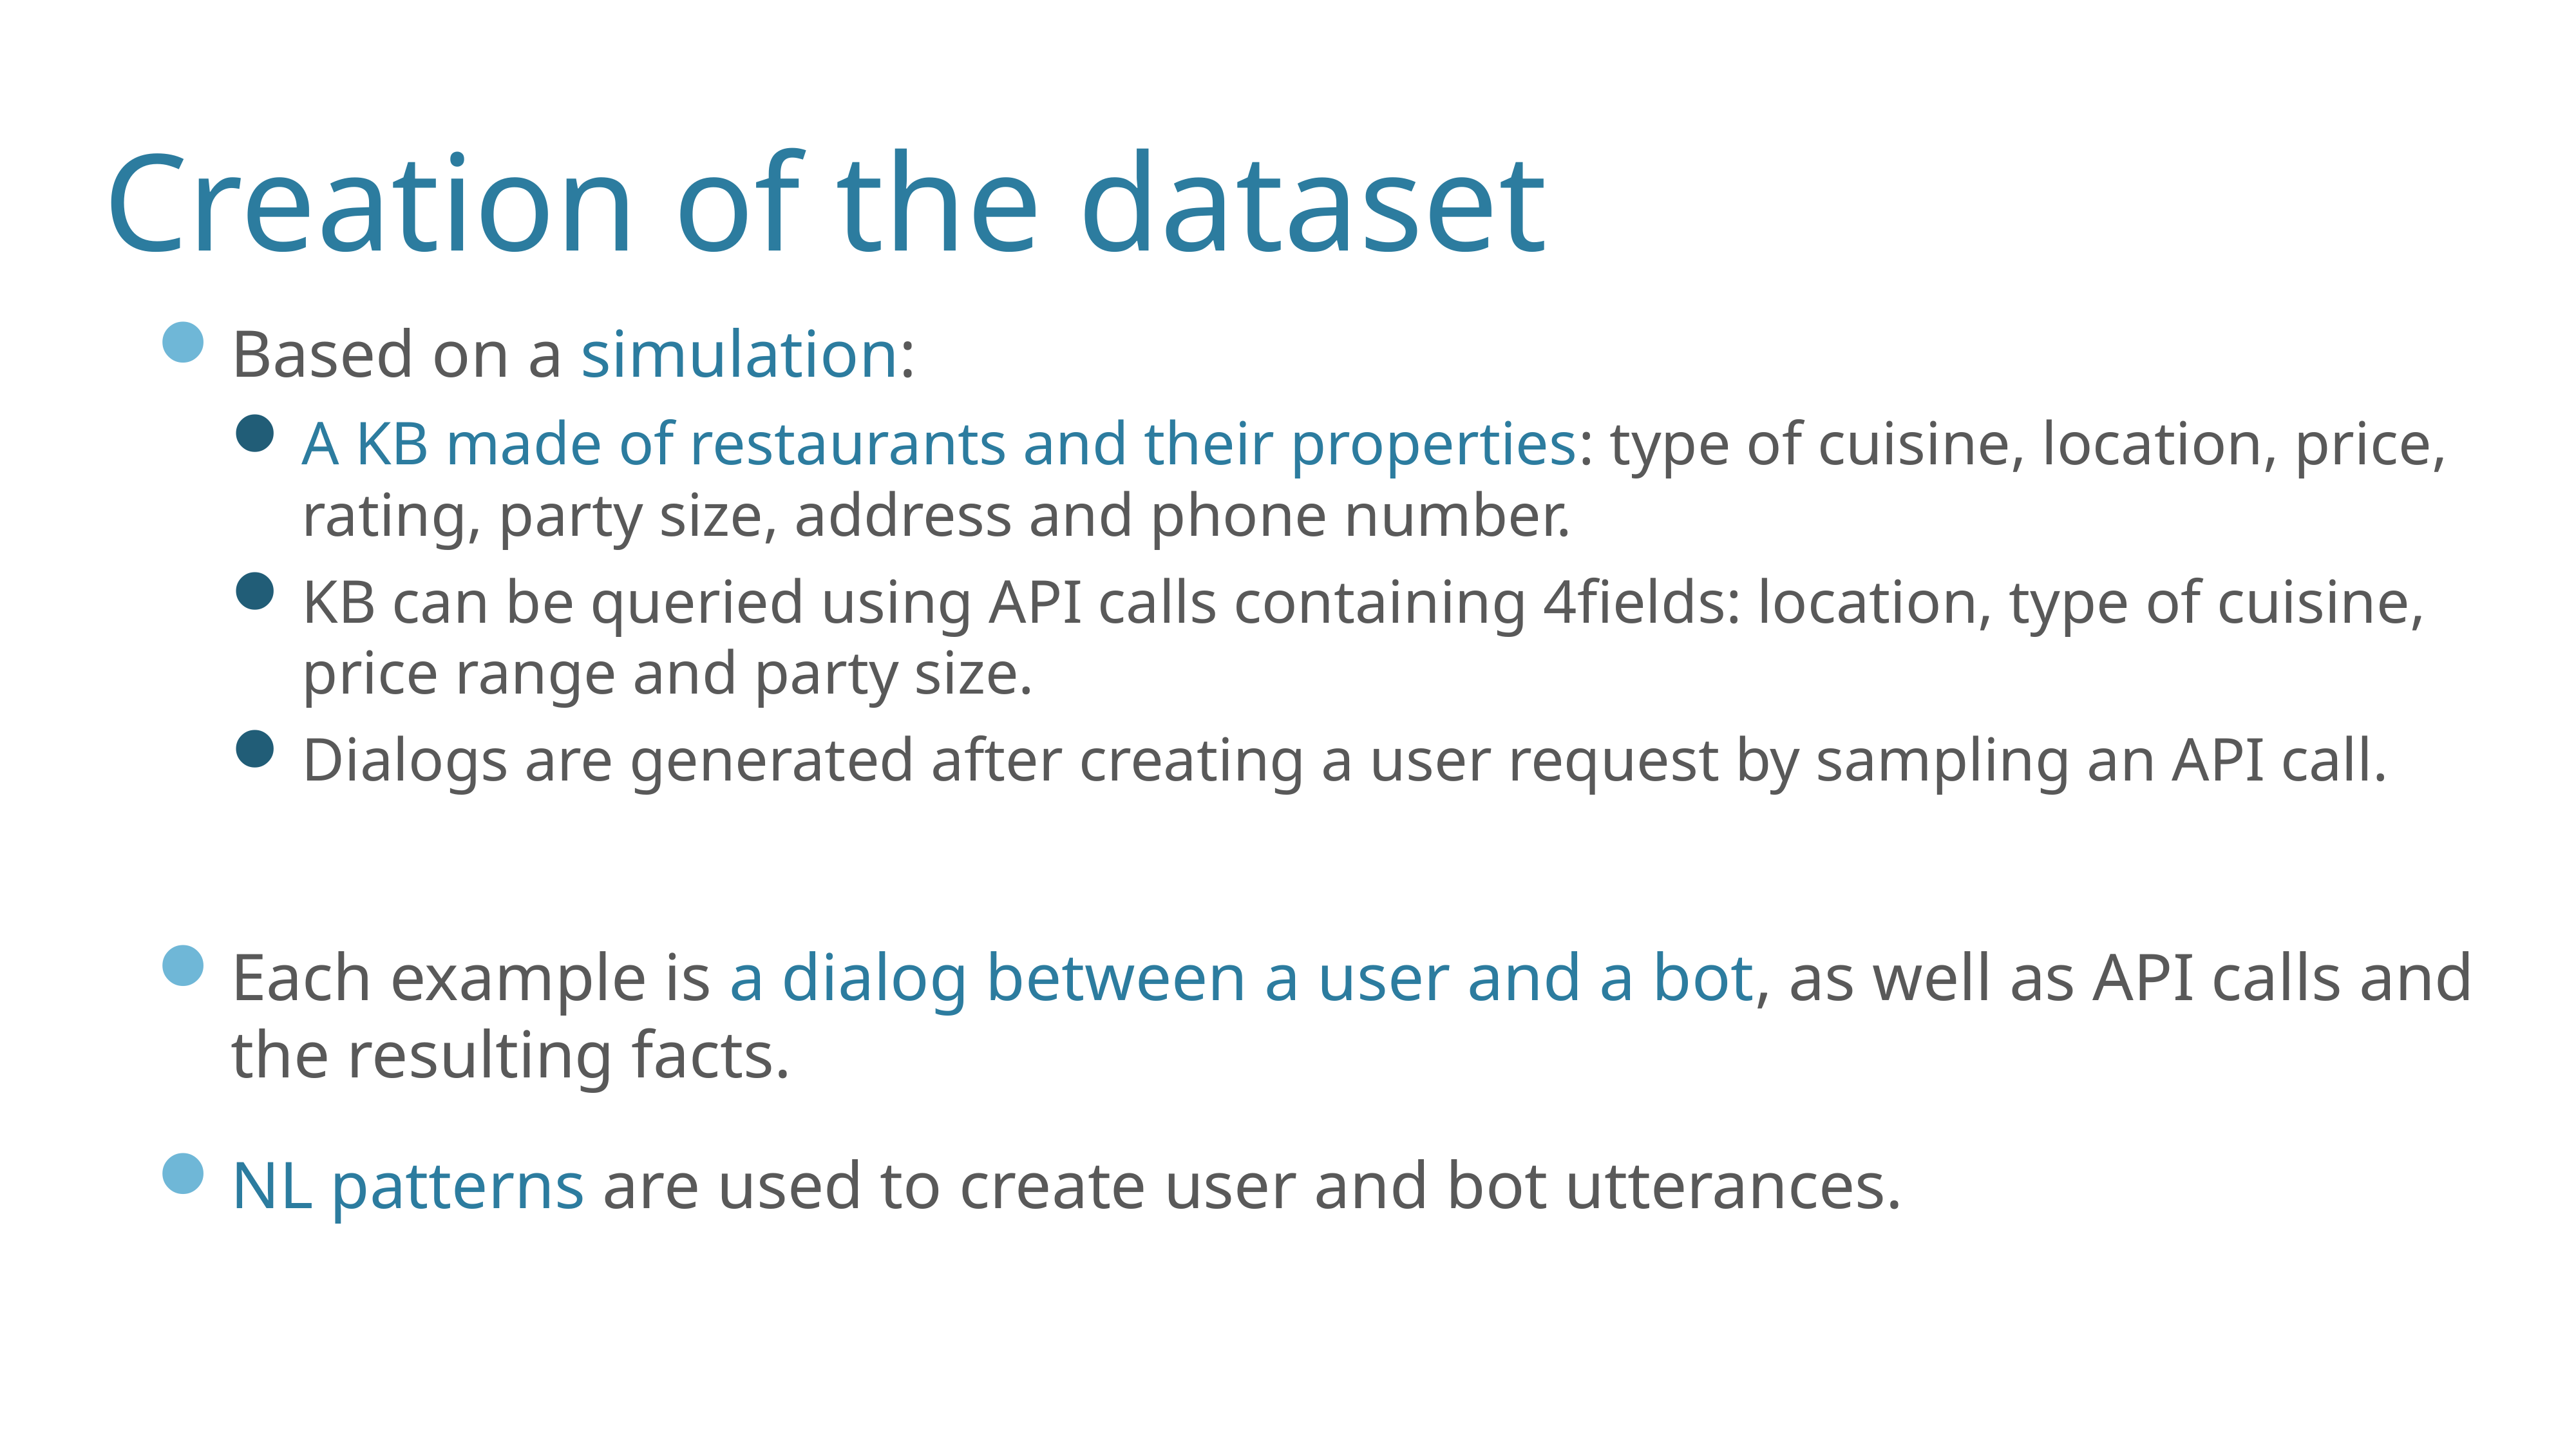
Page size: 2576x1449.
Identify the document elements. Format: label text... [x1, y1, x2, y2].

list Based on a simulation: A KB made of restaurants and their properties: type of cuisine, location, price, rating, party size, address and phone number. KB can be queried using API calls containing 4fields: location, type of cuisine, price range and party size. Dialogs are generated after creating a user request by sampling an API call. Each example is a dialog between a user and a bot, as well as API calls and the resulting facts. NL patterns are used to create user and bot utterances. [147, 307, 2515, 1374]
title Creation of the dataset [93, 0, 2213, 283]
